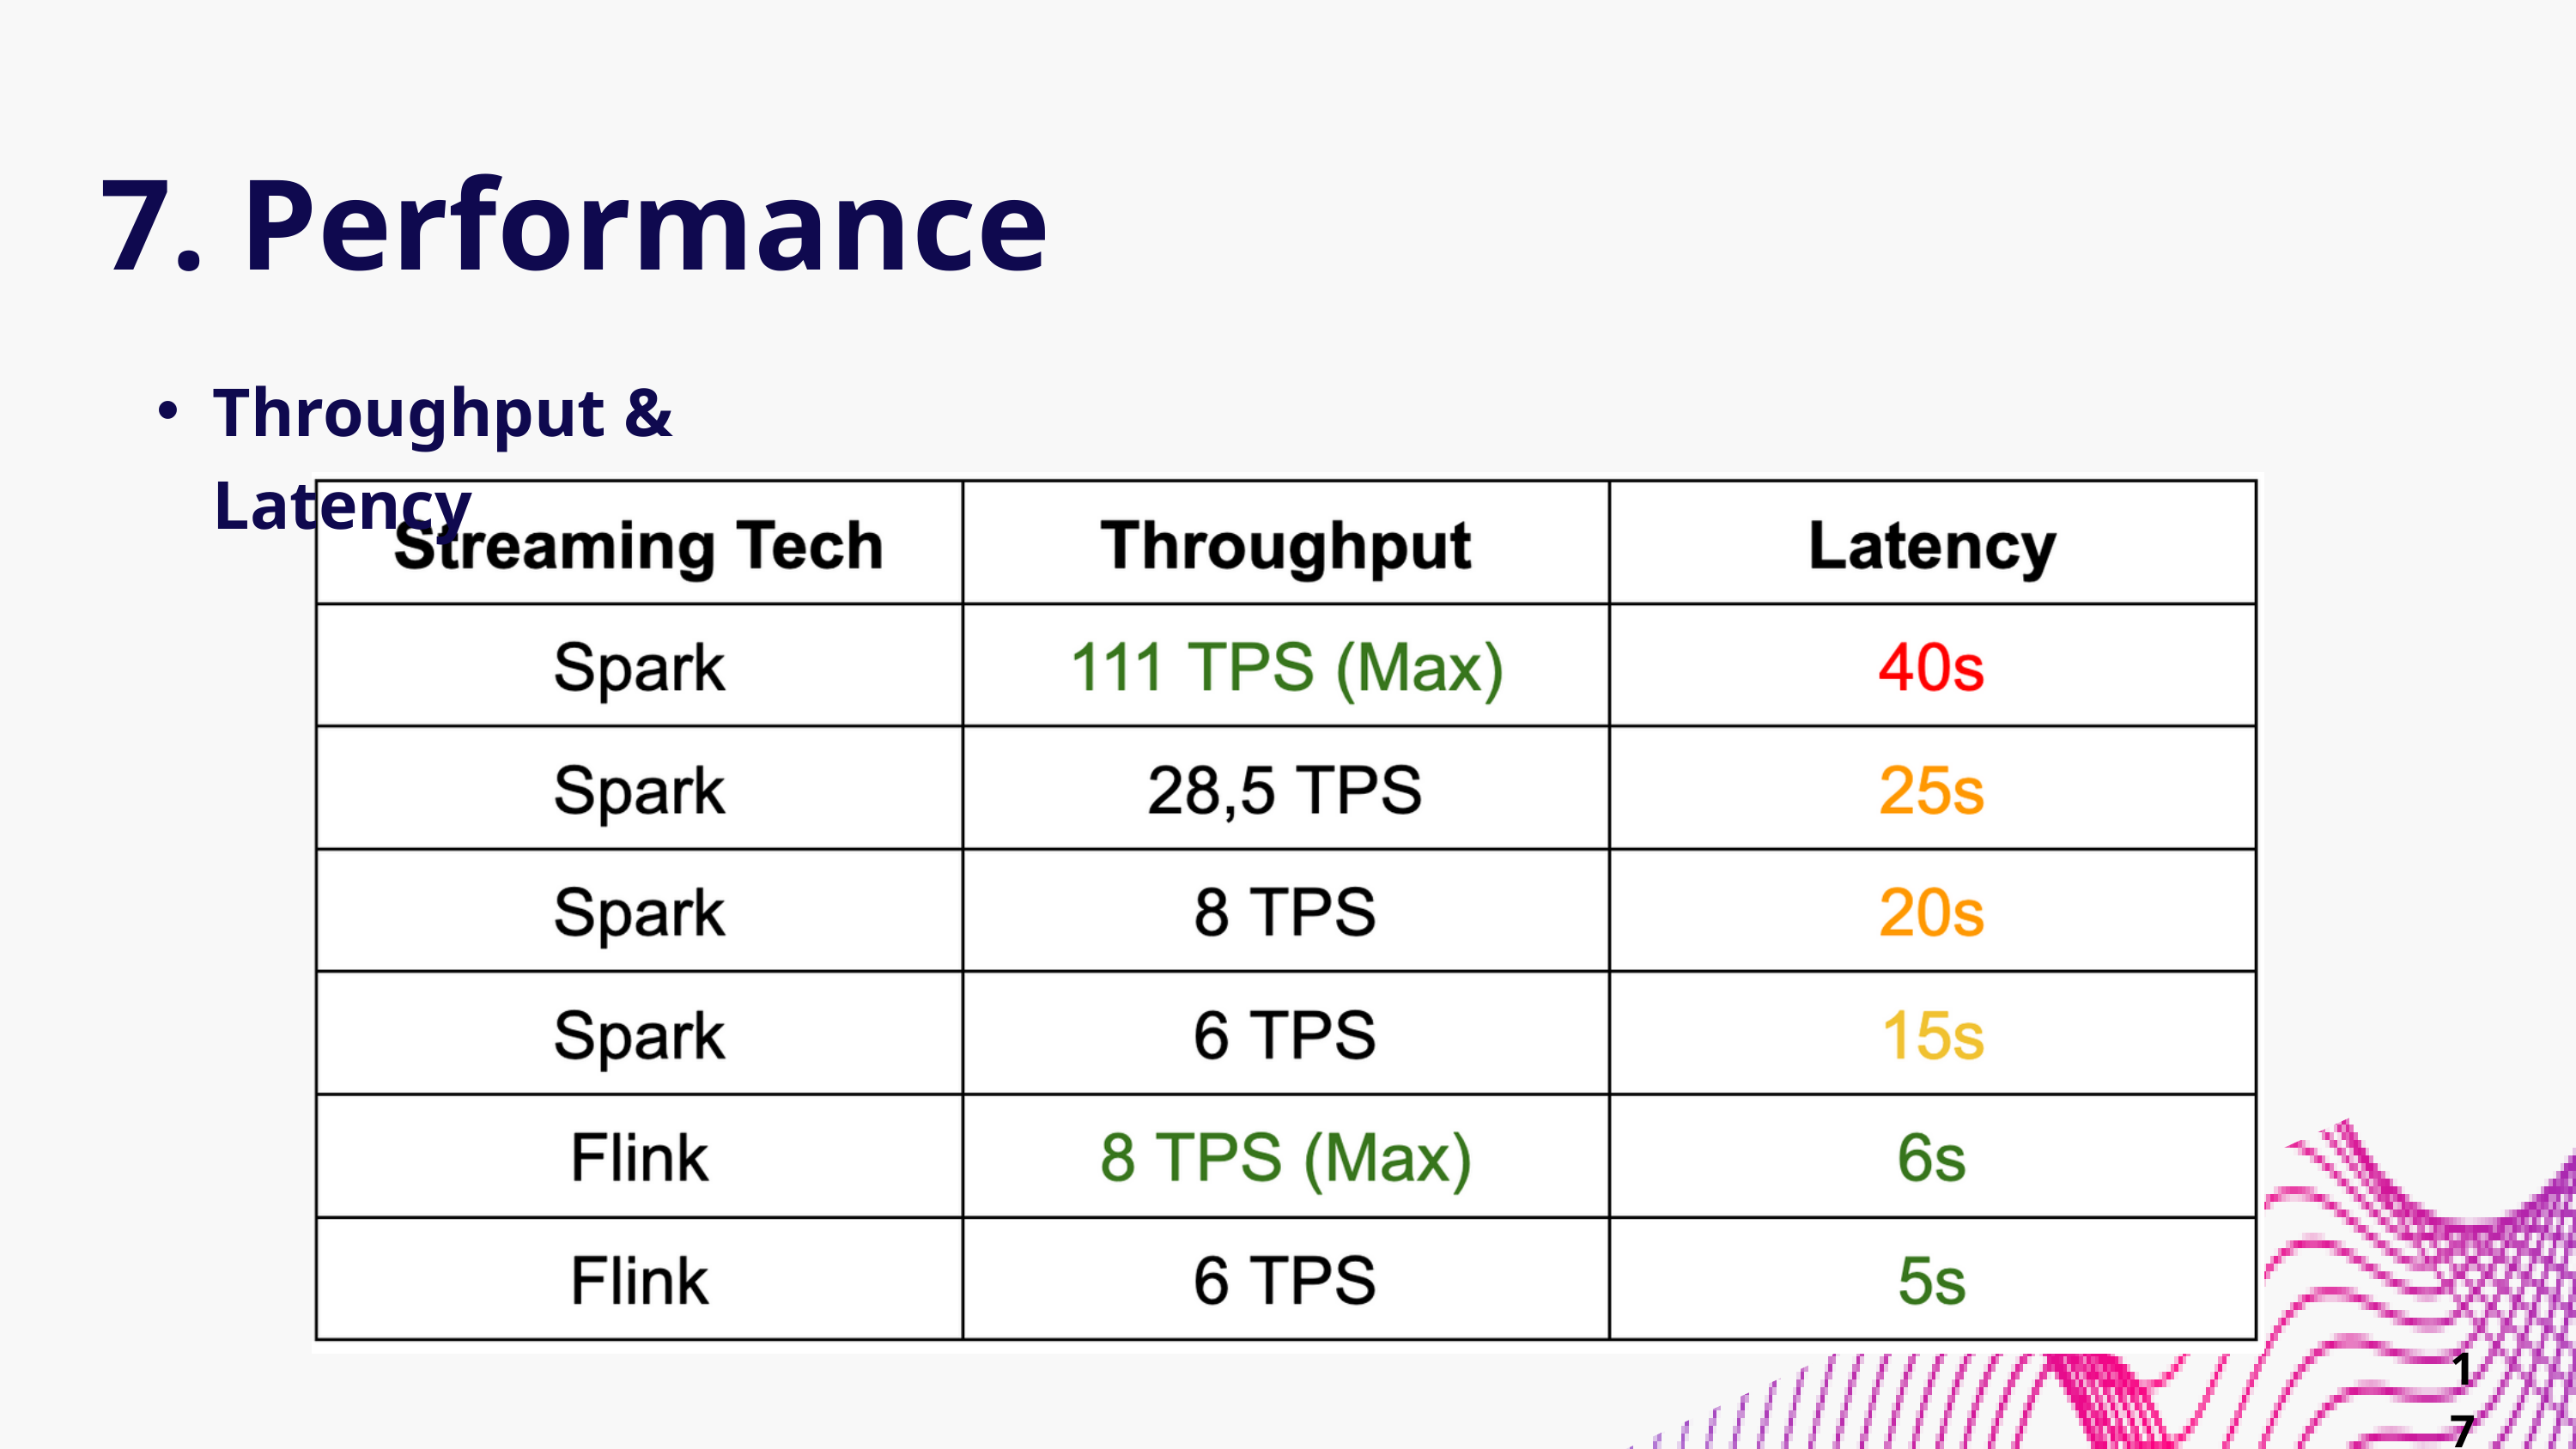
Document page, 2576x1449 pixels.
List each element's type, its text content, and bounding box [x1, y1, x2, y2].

text_box 7. Performance [100, 144, 1649, 295]
text_box [1625, 1014, 2576, 1449]
text_box [311, 472, 2265, 1355]
text_box Throughput & Latency [100, 356, 844, 543]
text_box 17 [2443, 1331, 2483, 1449]
